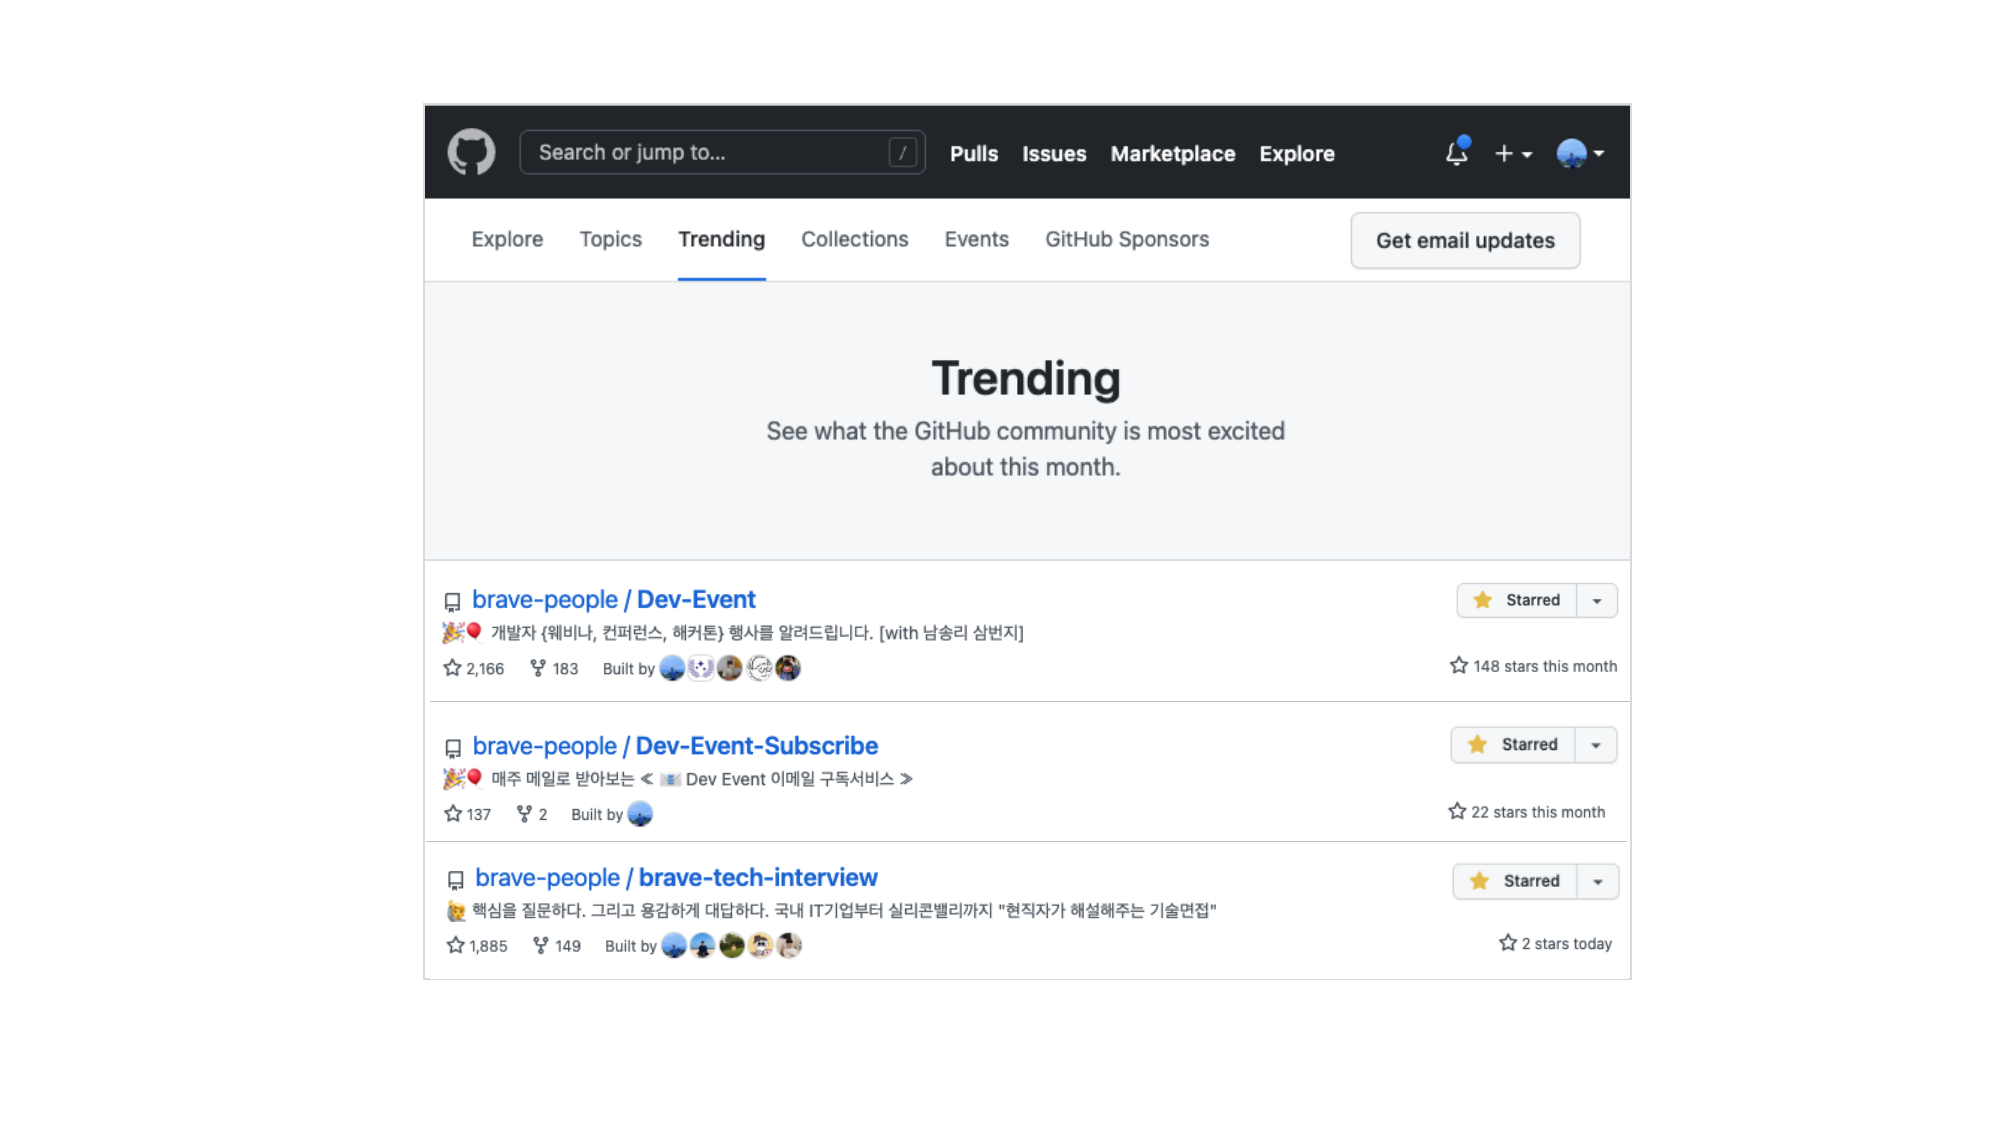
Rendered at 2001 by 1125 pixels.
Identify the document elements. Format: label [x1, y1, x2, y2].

picture [430, 716, 1628, 841]
picture [430, 842, 1630, 979]
picture [424, 103, 1632, 702]
text_box [423, 103, 1632, 980]
